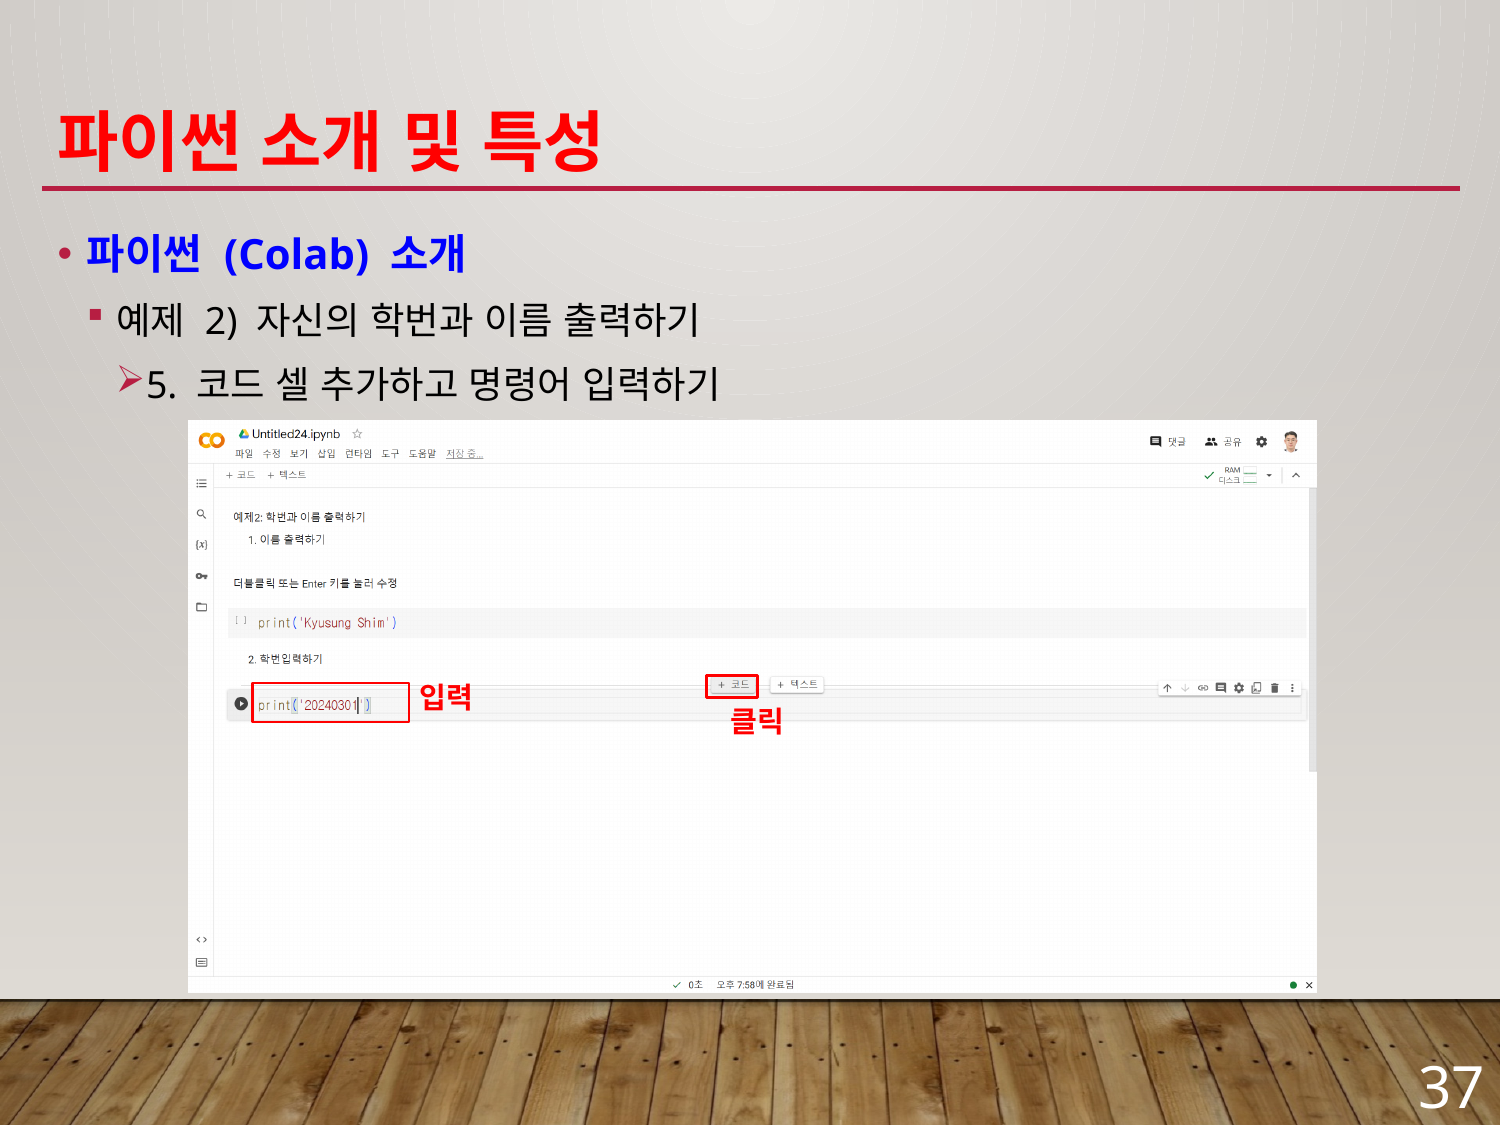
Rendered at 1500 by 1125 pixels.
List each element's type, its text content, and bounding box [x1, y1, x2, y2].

slide_number 37 [1369, 1042, 1500, 1125]
picture [0, 999, 1500, 1125]
list 파이썬 (Colab) 소개 예제 2) 자신의 학번과 이름 출력하기 5. 코드 셀 추가하고 명령어 입력하기 [42, 210, 1461, 993]
picture [188, 420, 1318, 993]
title 파이썬 소개 및 특성 [42, 16, 1461, 189]
